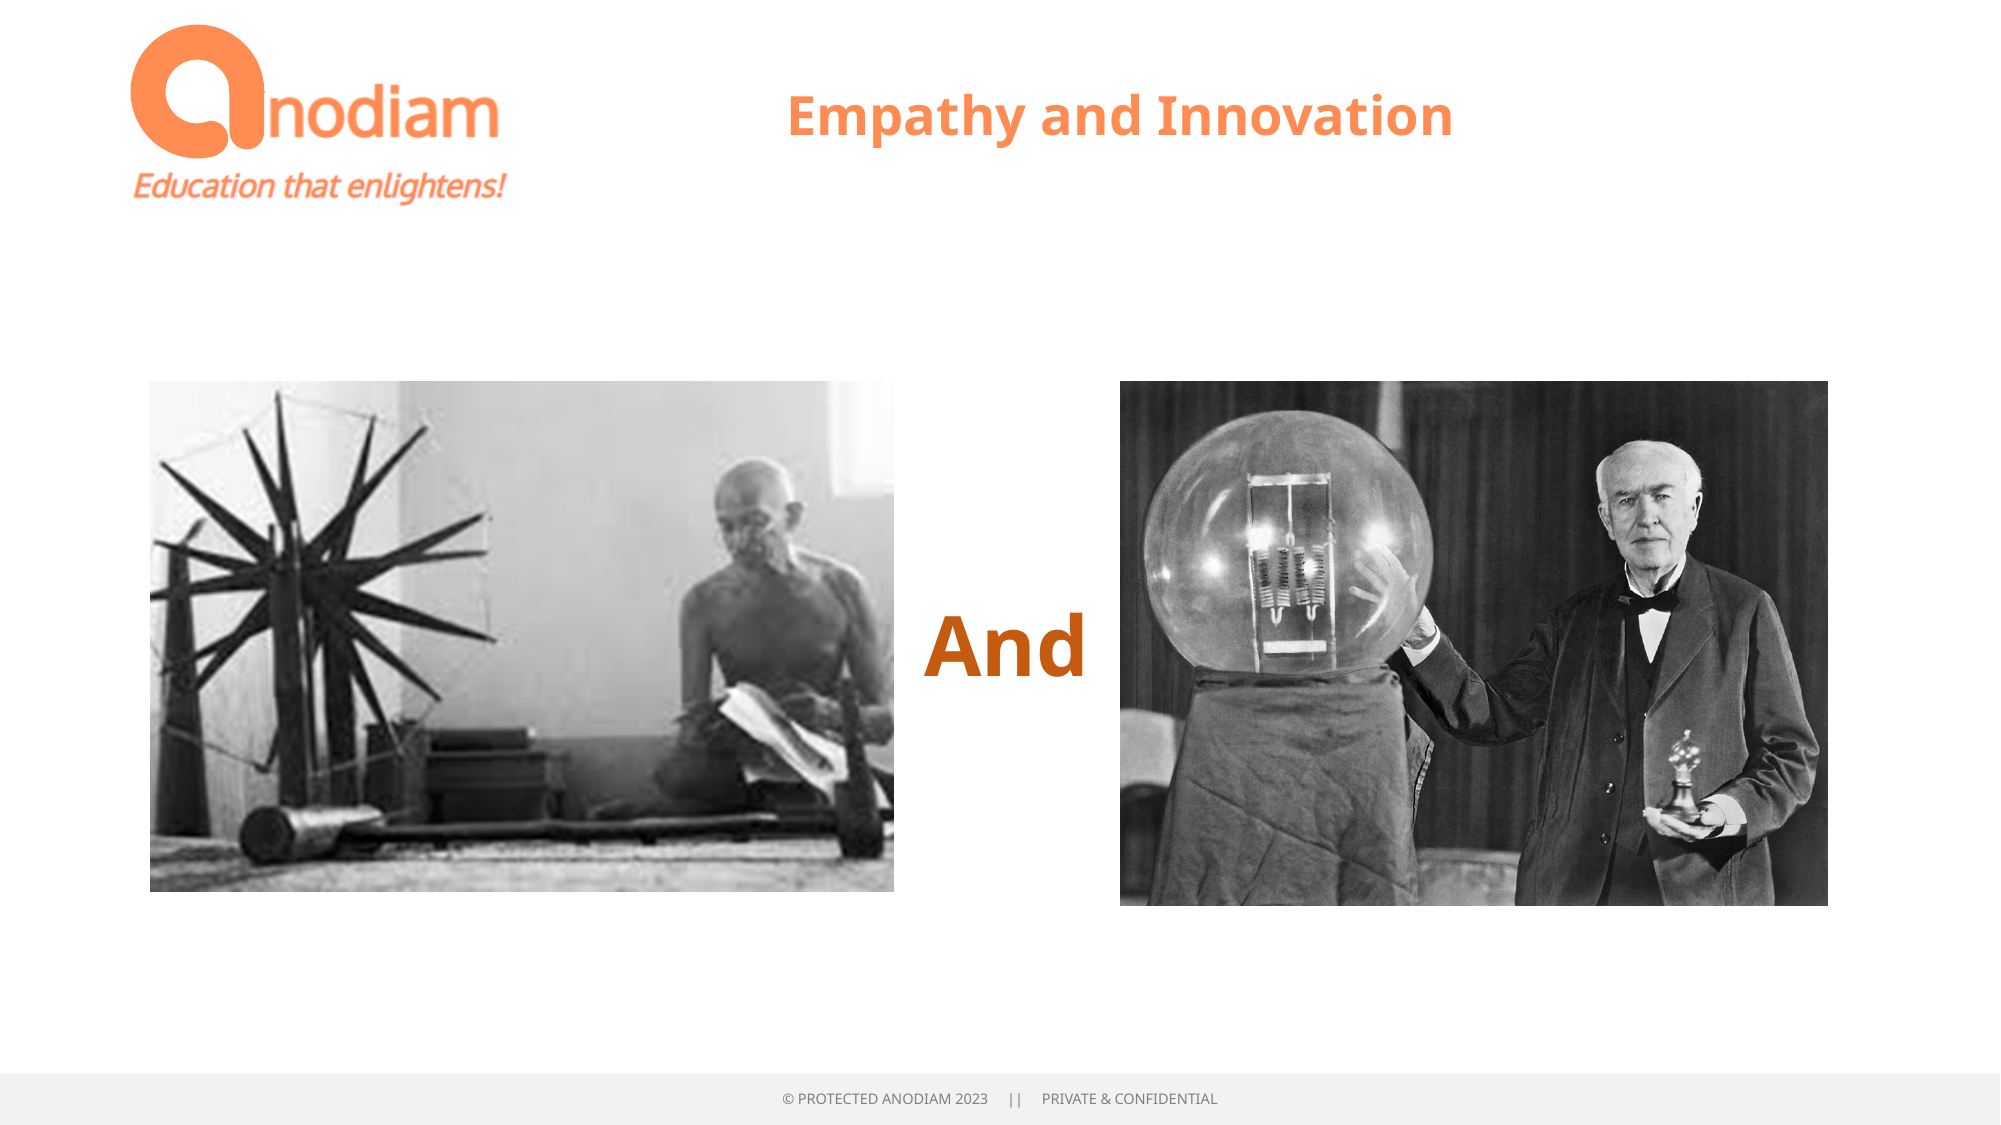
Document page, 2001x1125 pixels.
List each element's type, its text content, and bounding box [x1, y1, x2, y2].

text_box And [909, 585, 1105, 701]
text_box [112, 25, 519, 214]
picture [150, 381, 894, 892]
text_box © PROTECTED ANODIAM 2023 || PRIVATE & CONFIDENTIAL [0, 1072, 2000, 1125]
text_box Empathy and Innovation [656, 73, 1585, 154]
picture [1120, 381, 1828, 906]
